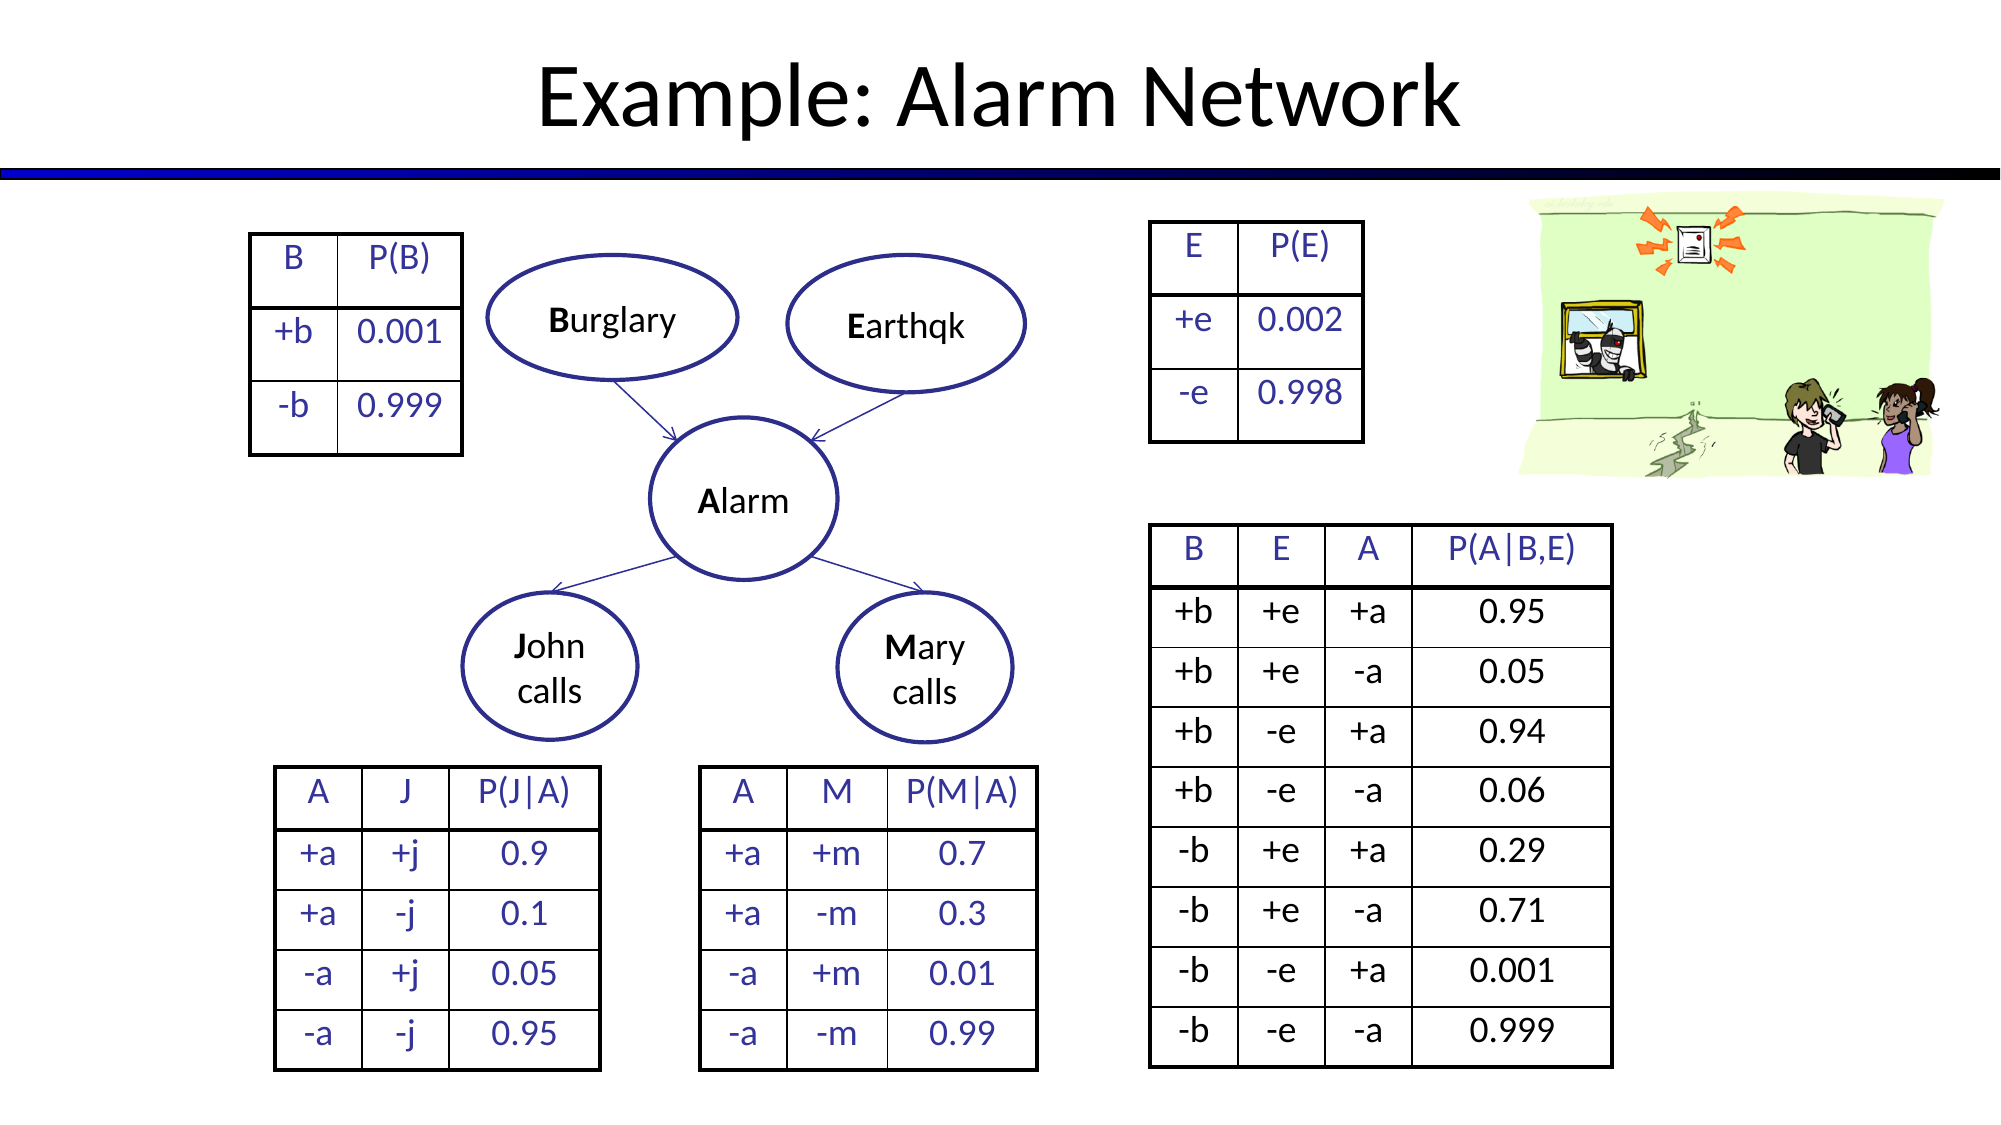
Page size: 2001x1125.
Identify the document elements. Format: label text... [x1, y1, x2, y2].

table_header P(E) [1239, 224, 1361, 293]
table_cell -e [1152, 370, 1237, 440]
table_cell -e [1239, 948, 1324, 1006]
table_header A [702, 769, 786, 828]
table_cell +b [1152, 768, 1237, 826]
text_box Earthqk [785, 252, 1028, 395]
table_cell +b [252, 310, 337, 380]
table_cell -b [1152, 1008, 1237, 1065]
table_cell +j [363, 951, 448, 1009]
table_cell 0.001 [1413, 948, 1610, 1006]
table_cell +m [788, 951, 887, 1009]
table_cell 0.29 [1413, 828, 1610, 886]
table_cell +j [363, 832, 448, 889]
text_box Alarm [647, 415, 840, 583]
table_cell +b [1152, 648, 1237, 706]
table_cell -a [1326, 768, 1411, 826]
table_cell -a [1326, 1008, 1411, 1065]
table_header P(B) [338, 236, 460, 306]
table_cell -b [1152, 828, 1237, 886]
table_cell 0.001 [338, 310, 460, 380]
table_cell +e [1239, 648, 1324, 706]
table_header P(J|A) [450, 769, 598, 828]
table_cell +a [702, 832, 786, 889]
table_cell -e [1239, 1008, 1324, 1065]
table_cell 0.99 [888, 1011, 1035, 1068]
table_cell +a [1326, 948, 1411, 1006]
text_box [833, 368, 883, 466]
table_cell +e [1239, 828, 1324, 886]
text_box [849, 516, 886, 632]
table_cell -e [1239, 768, 1324, 826]
table_cell -j [363, 891, 448, 949]
table_cell 0.3 [888, 891, 1035, 949]
table_header A [1326, 527, 1411, 585]
table_cell +m [788, 832, 887, 889]
table_cell -a [277, 951, 361, 1009]
table_cell -a [1326, 648, 1411, 706]
table_cell 0.999 [1413, 1008, 1610, 1065]
table_cell 0.05 [1413, 648, 1610, 706]
table_cell -m [788, 891, 887, 949]
table_cell 0.95 [1413, 590, 1610, 647]
table_cell +a [1326, 708, 1411, 766]
table_cell +a [277, 832, 361, 889]
table_cell +a [702, 891, 786, 949]
table_cell 0.06 [1413, 768, 1610, 826]
title Example: Alarm Network [0, 0, 2000, 184]
table_cell -e [1239, 708, 1324, 766]
table_cell +e [1152, 297, 1237, 368]
table_cell -a [277, 1011, 361, 1068]
table_cell 0.999 [338, 382, 460, 453]
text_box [614, 377, 676, 444]
table_cell -j [363, 1011, 448, 1068]
table_cell +a [1326, 590, 1411, 647]
text_box John calls [460, 590, 640, 742]
table_cell +a [1326, 828, 1411, 886]
table_cell -a [702, 951, 786, 1009]
picture [1512, 187, 1951, 479]
table_cell 0.9 [450, 832, 598, 889]
table_cell 0.998 [1239, 370, 1361, 440]
table_header E [1152, 224, 1237, 293]
table_cell 0.1 [450, 891, 598, 949]
table_cell 0.7 [888, 832, 1035, 889]
table_header P(M|A) [888, 769, 1035, 828]
table_cell 0.94 [1413, 708, 1610, 766]
table_header B [252, 236, 337, 306]
table_cell -b [1152, 948, 1237, 1006]
table_cell +a [277, 891, 361, 949]
table_cell -a [1326, 888, 1411, 946]
table_cell 0.95 [450, 1011, 598, 1068]
table_cell 0.002 [1239, 297, 1361, 368]
table_cell +e [1239, 590, 1324, 647]
table_cell 0.71 [1413, 888, 1610, 946]
table_header E [1239, 527, 1324, 585]
table_header B [1152, 527, 1237, 585]
table_cell +b [1152, 708, 1237, 766]
table_cell -m [788, 1011, 887, 1068]
table_header J [363, 769, 448, 828]
table_cell +b [1152, 590, 1237, 647]
table_header A [277, 769, 361, 828]
table_cell -b [252, 382, 337, 453]
table_header P(A|B,E) [1413, 527, 1610, 585]
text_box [595, 510, 632, 639]
table_header M [788, 769, 887, 828]
text_box Burglary [485, 252, 740, 383]
table_cell -a [702, 1011, 786, 1068]
table_cell 0.01 [888, 951, 1035, 1009]
table_cell 0.05 [450, 951, 598, 1009]
table_cell -b [1152, 888, 1237, 946]
text_box Mary calls [835, 590, 1015, 745]
table_cell +e [1239, 888, 1324, 946]
